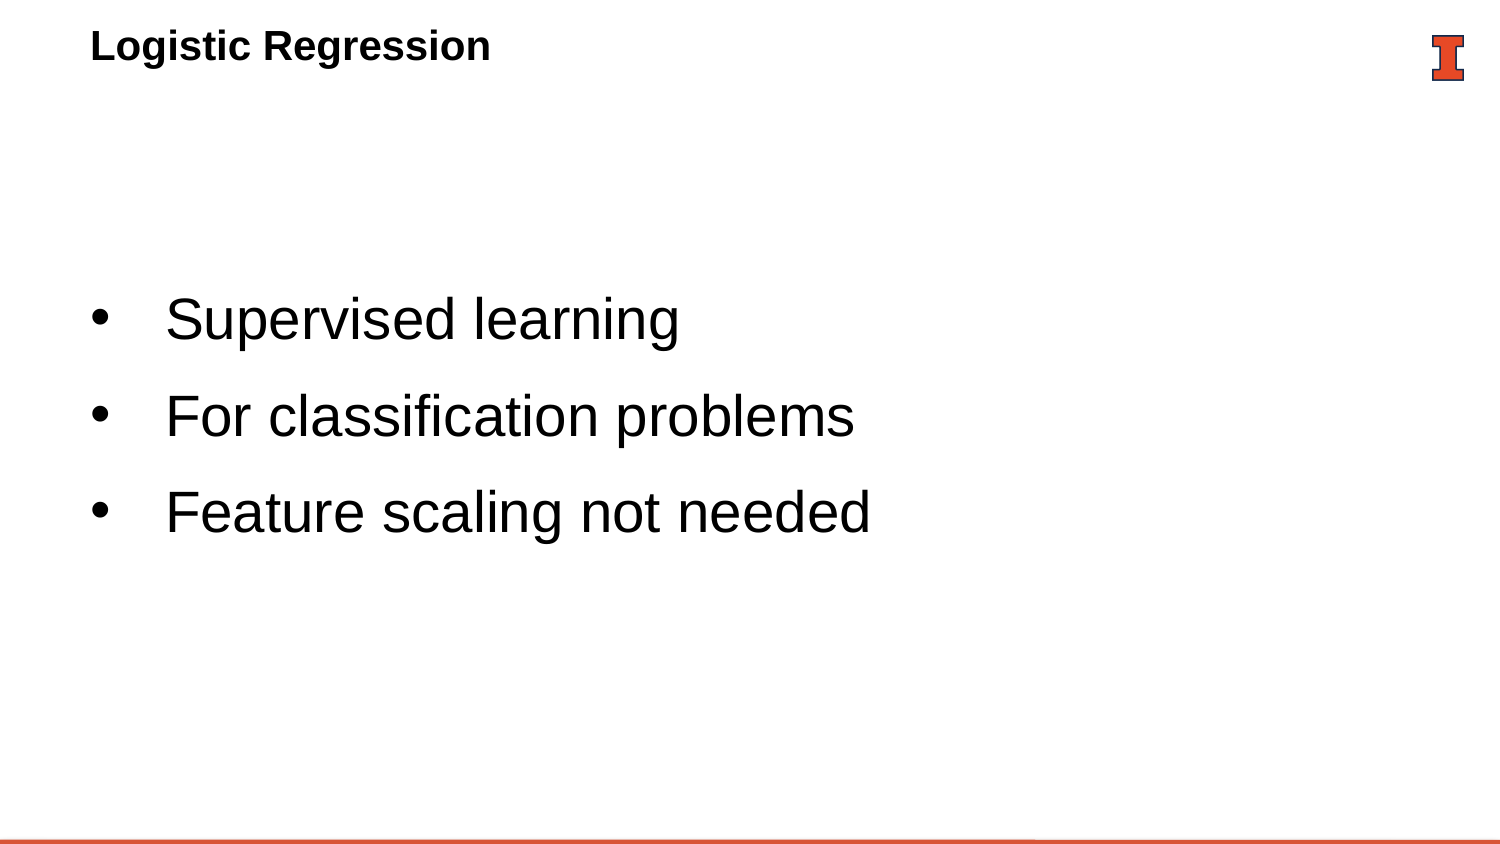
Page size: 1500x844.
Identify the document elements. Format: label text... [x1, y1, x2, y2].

picture [1432, 35, 1464, 81]
title Logistic Regression [75, 10, 1404, 128]
list Supervised learning For classification problems Feature scaling not needed [75, 128, 1404, 796]
